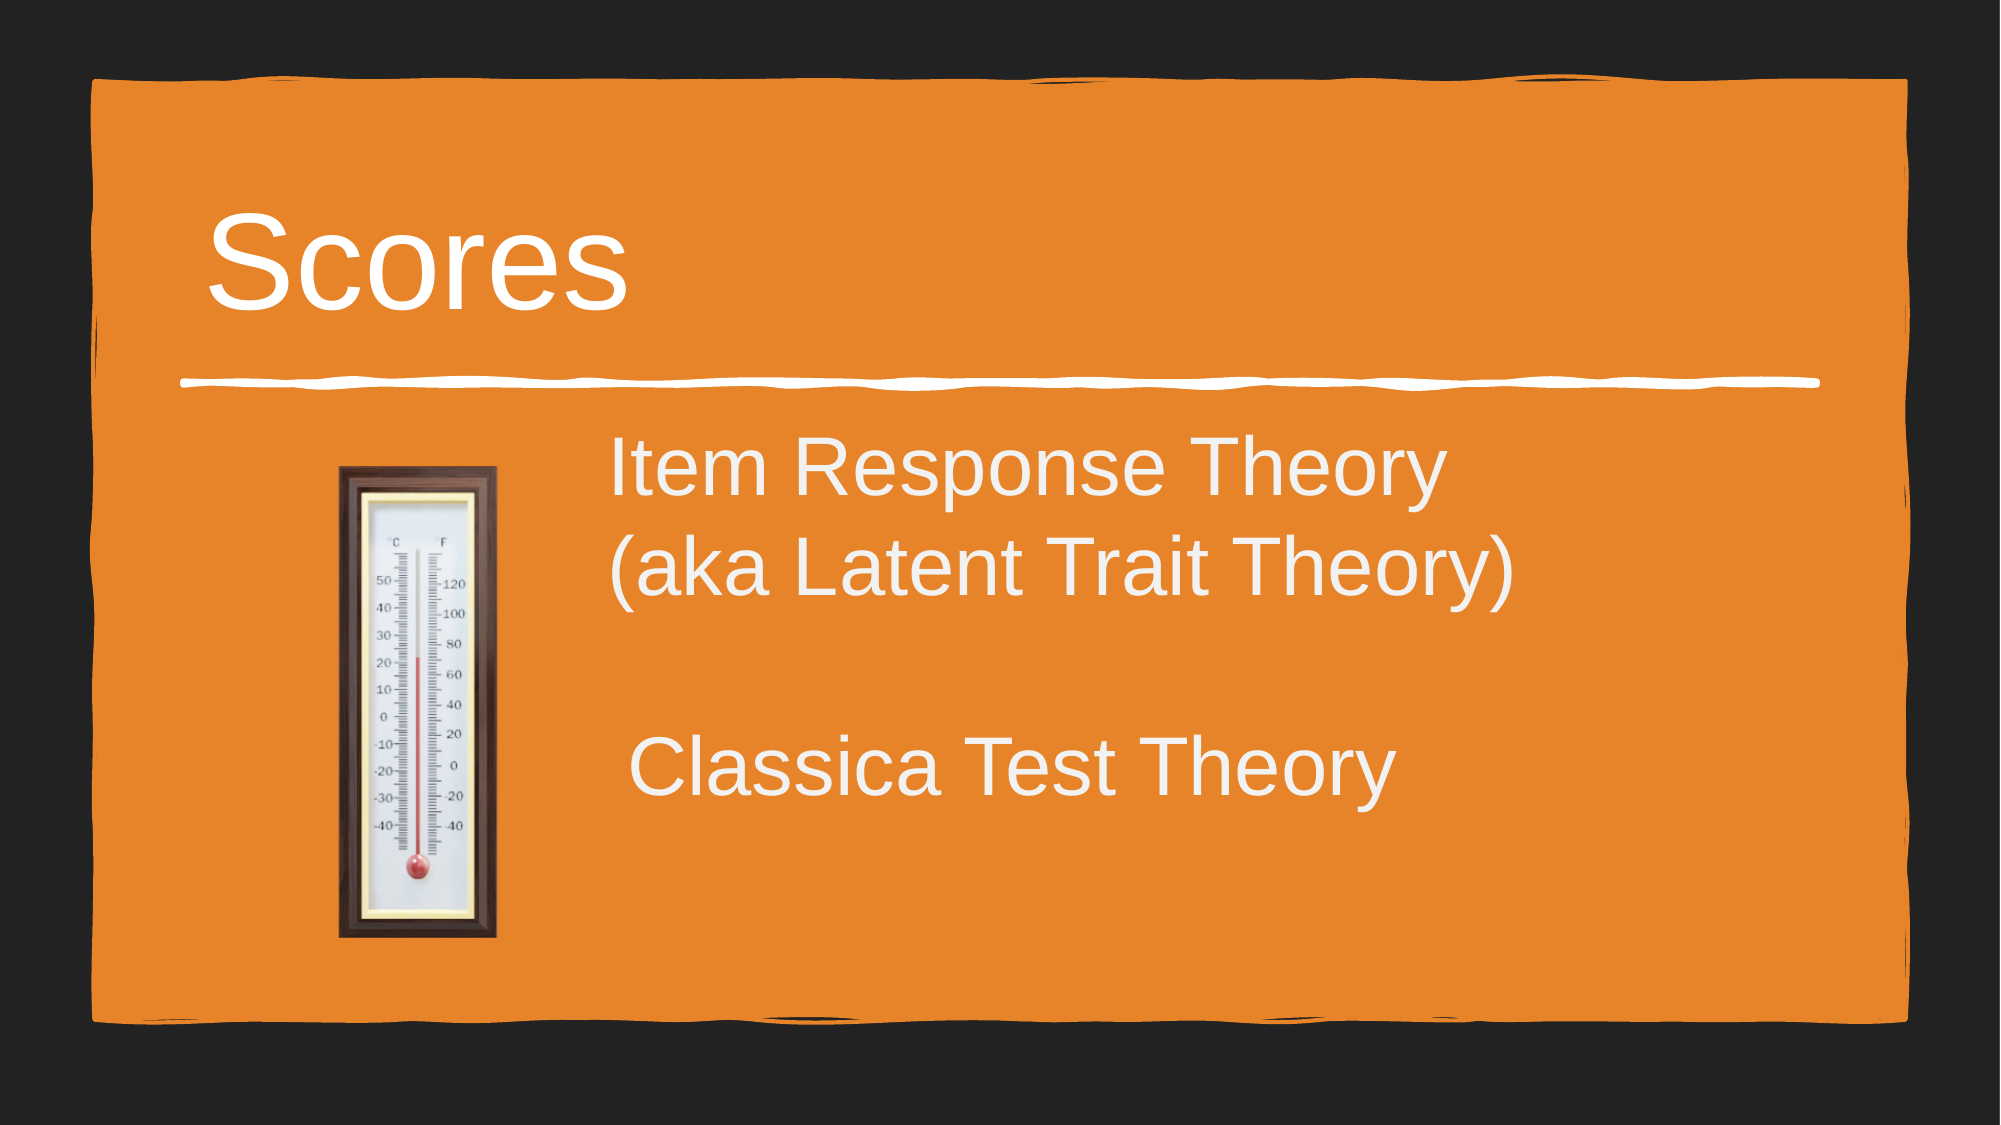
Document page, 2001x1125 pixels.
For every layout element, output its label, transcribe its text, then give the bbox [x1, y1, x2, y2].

picture [337, 460, 499, 944]
text_box Classica Test Theory [612, 704, 1663, 820]
text_box Item Response Theory (aka Latent Trait Theory) [593, 405, 1643, 620]
text_box [0, 0, 2000, 1125]
title Scores [188, 145, 1812, 364]
text_box [182, 376, 1818, 389]
text_box [90, 75, 1910, 1024]
